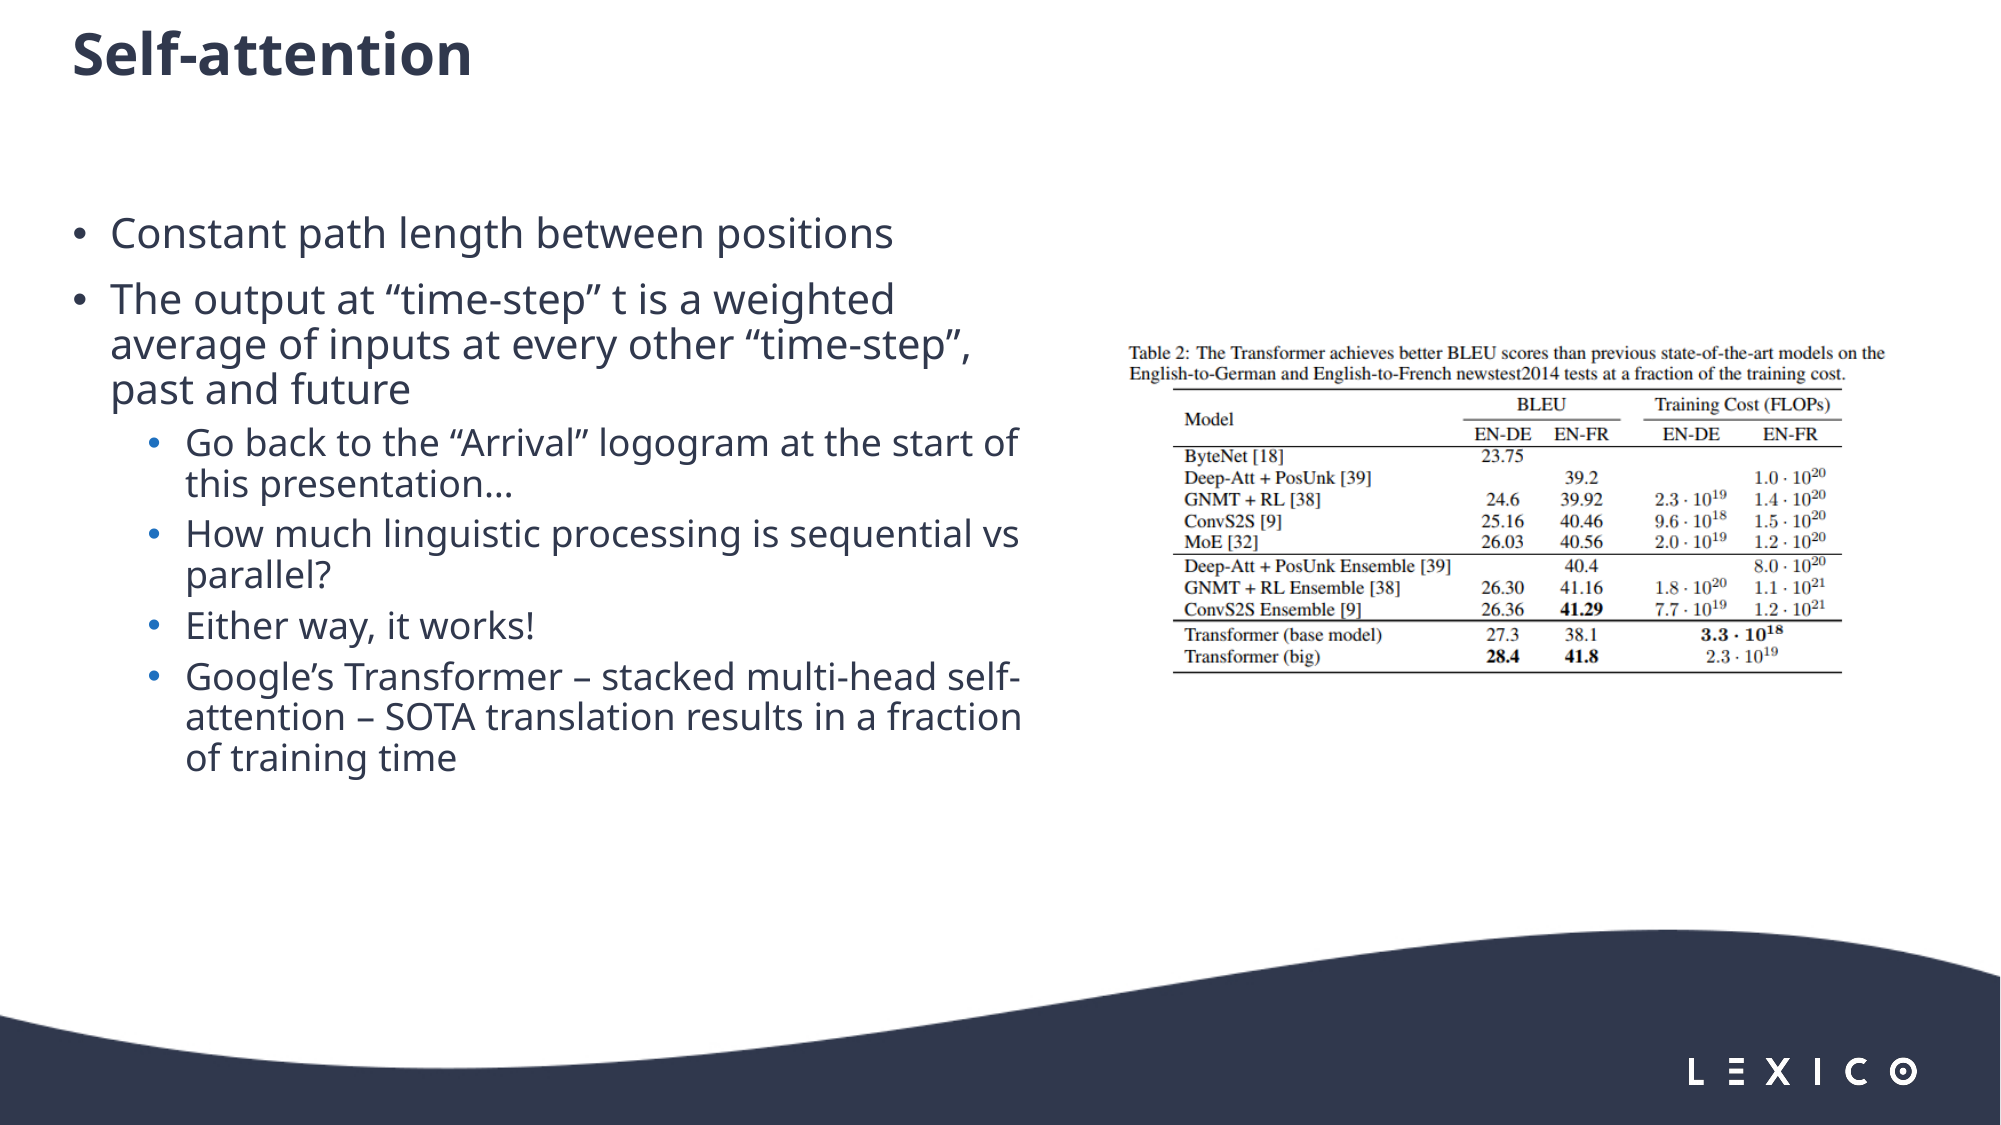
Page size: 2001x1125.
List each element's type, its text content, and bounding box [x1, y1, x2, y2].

picture [0, 0, 2001, 1125]
title Self-attention [57, 59, 1944, 123]
list Constant path length between positions The output at “time-step” t is a weighted average of inputs at every other “time-step”, past and future Go back to the “Arrival” logogram at the start of this presentation… How much linguistic processing is sequential vs parallel? Either way, it works! Google’s Transformer – stacked multi-head self-attention – SOTA translation results in a fraction of training time [57, 205, 1062, 917]
